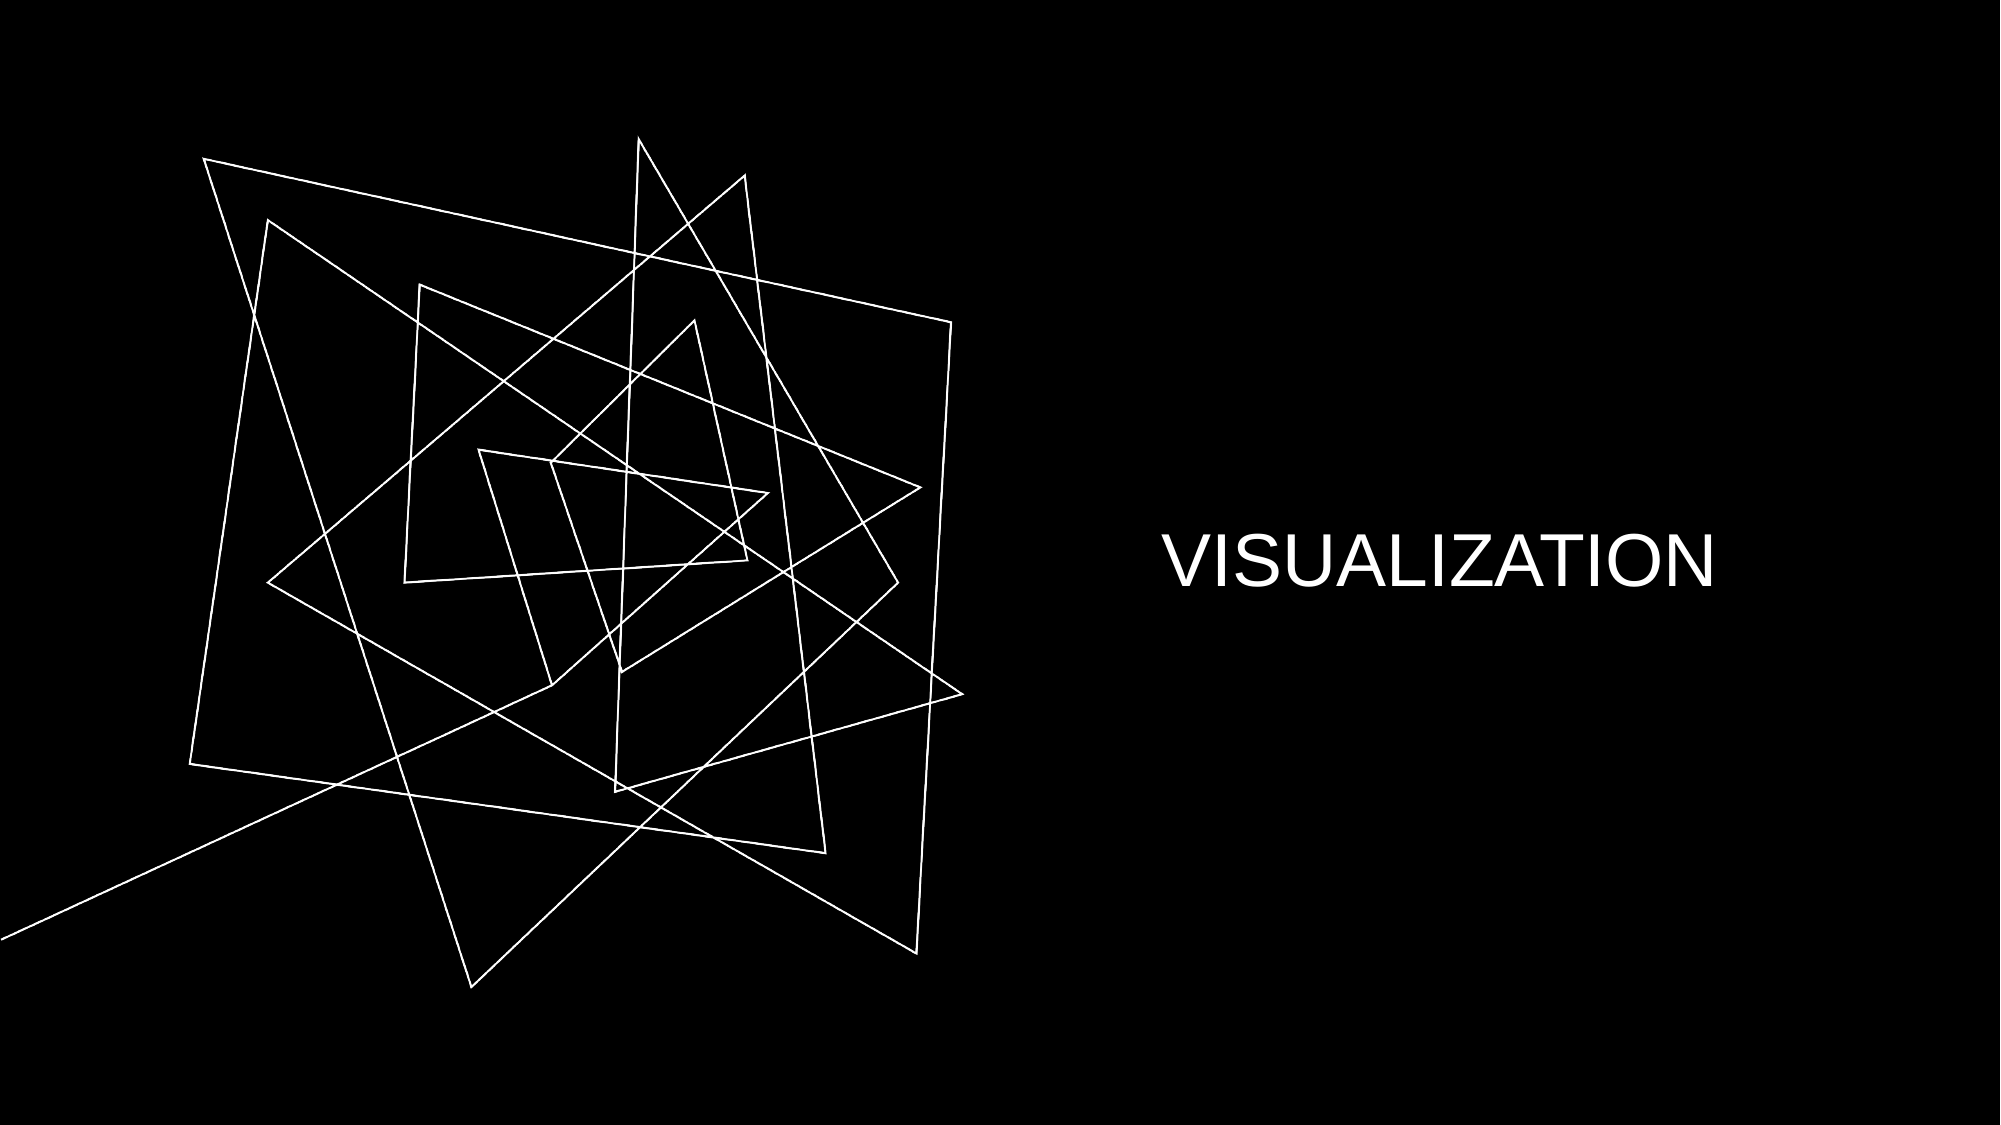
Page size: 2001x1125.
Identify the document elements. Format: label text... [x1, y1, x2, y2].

picture [0, 135, 965, 989]
title VISUALIZATION [1146, 421, 1833, 704]
